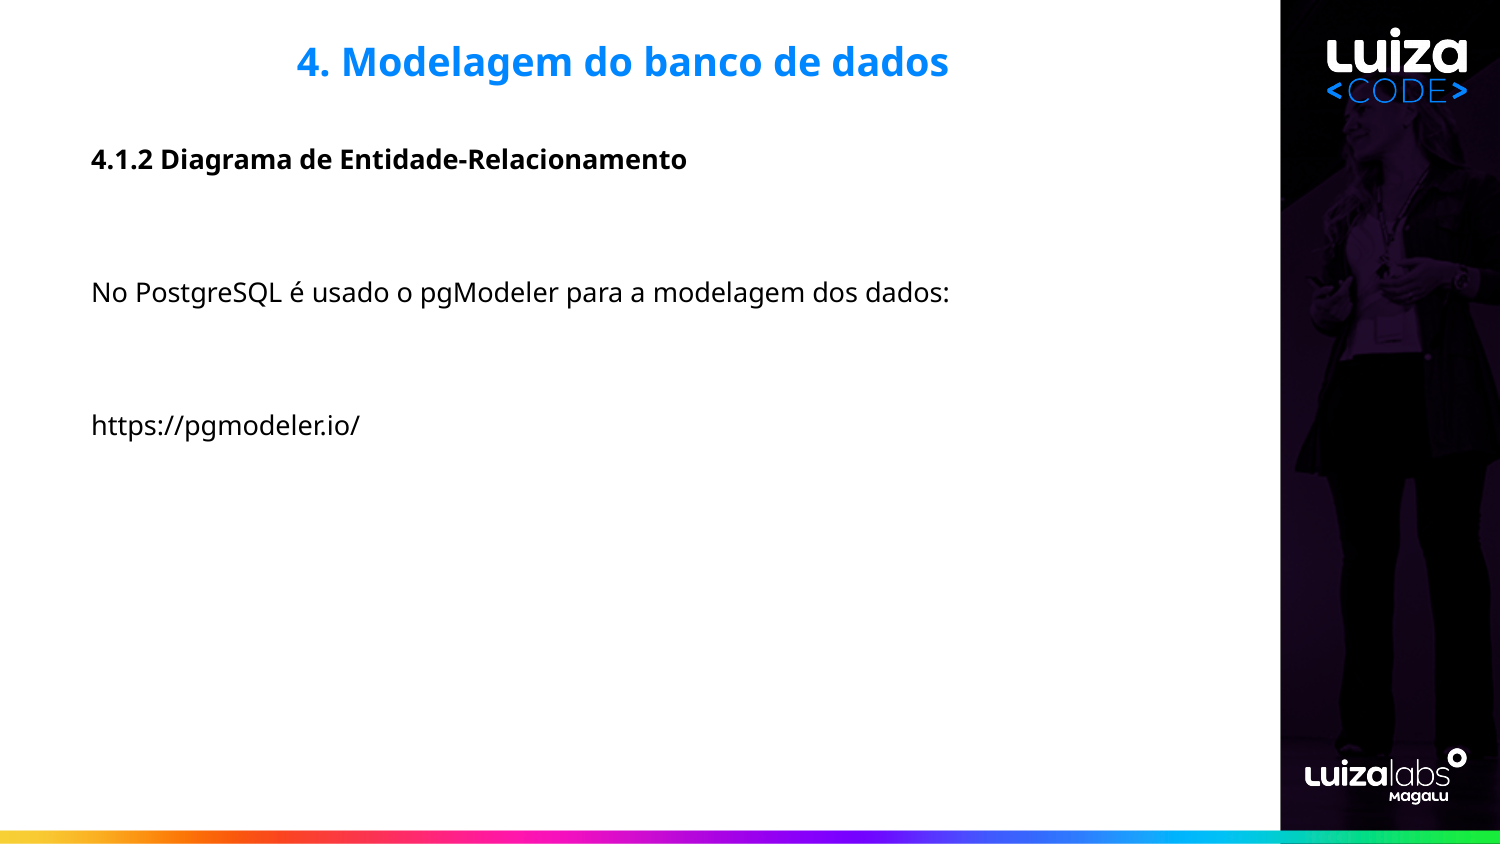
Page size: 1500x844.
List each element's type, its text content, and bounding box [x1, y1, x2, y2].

list 4. Modelagem do banco de dados [49, 14, 1197, 116]
text_box 4.1.2 Diagrama de Entidade-Relacionamento No PostgreSQL é usado o pgModeler para a modelagem dos dados: https://pgmodeler.io/ [76, 122, 1203, 456]
picture [1233, 0, 1500, 844]
picture [0, 830, 1156, 844]
